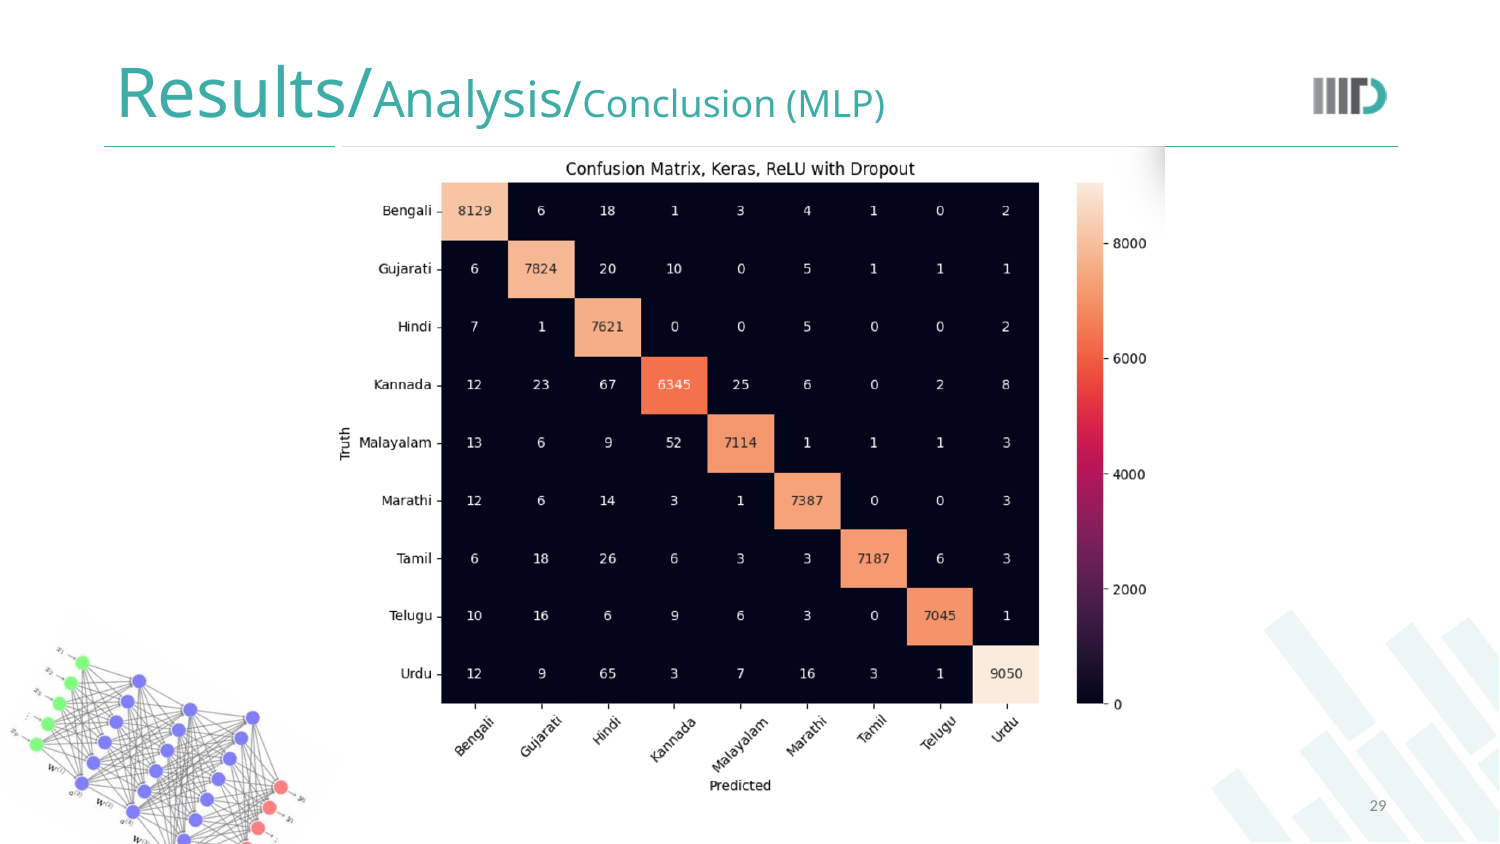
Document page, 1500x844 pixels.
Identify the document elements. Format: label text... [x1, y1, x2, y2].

title Results/Analysis/Conclusion (MLP) [103, 45, 1267, 147]
picture [1192, 589, 1500, 844]
slide_number ‹#› [1060, 782, 1398, 827]
picture [1299, 68, 1398, 124]
picture [0, 146, 1166, 844]
